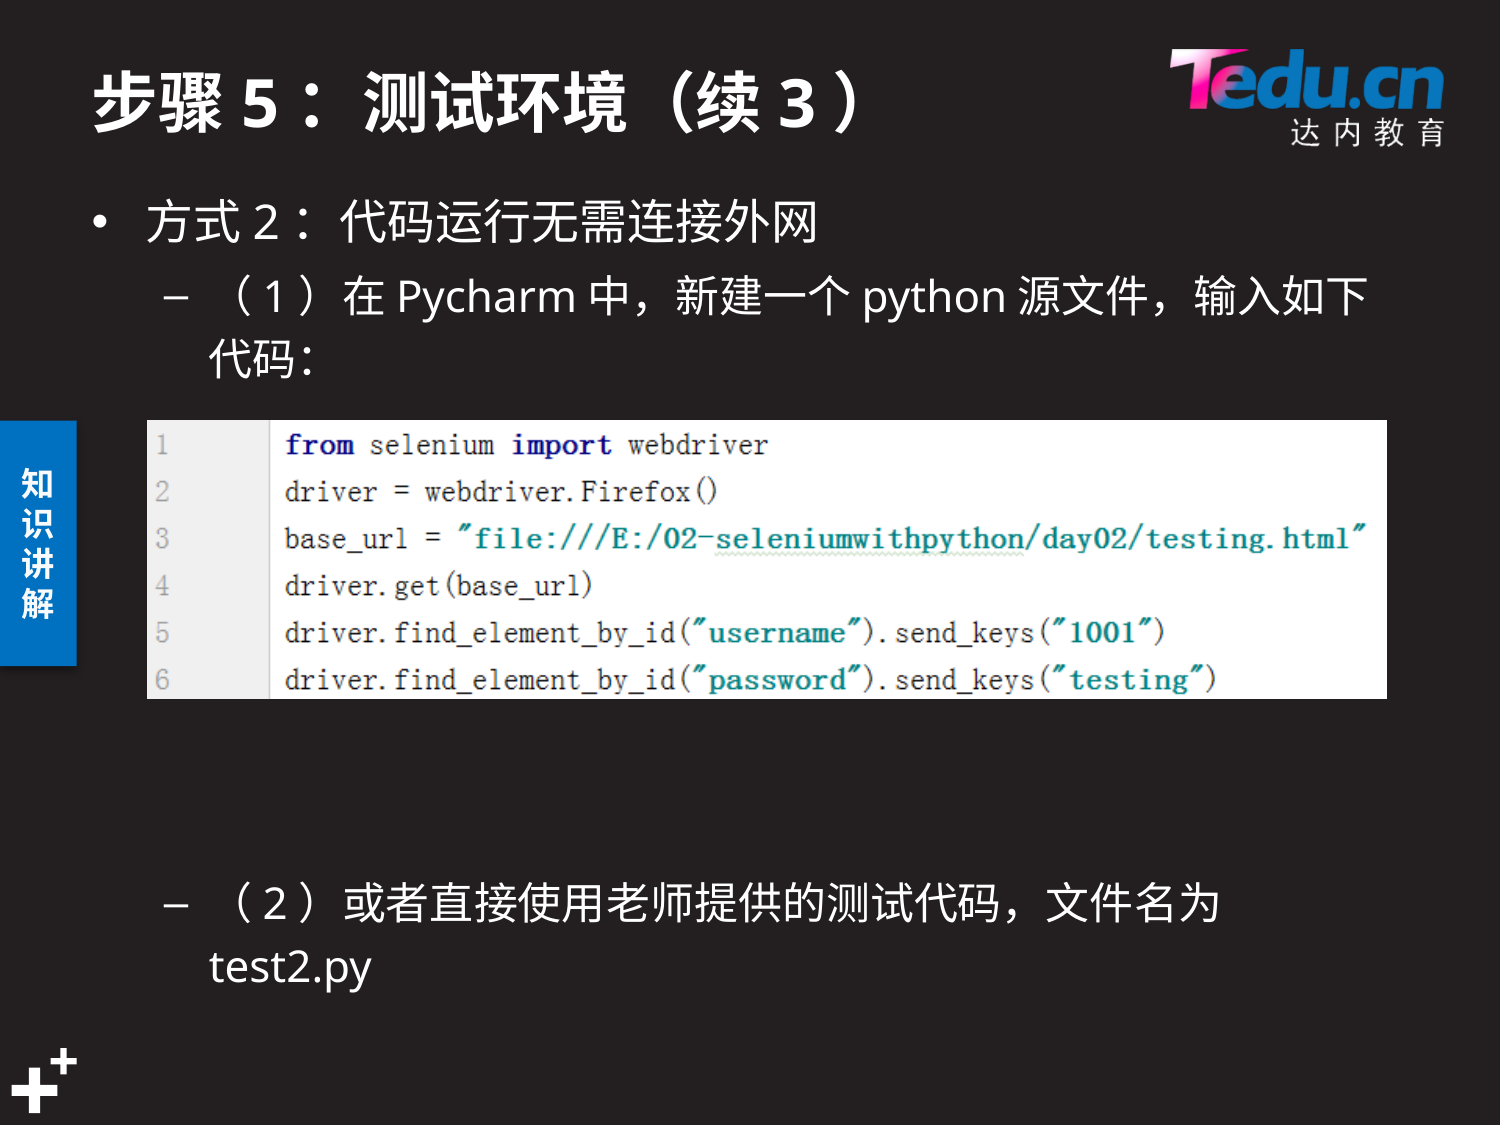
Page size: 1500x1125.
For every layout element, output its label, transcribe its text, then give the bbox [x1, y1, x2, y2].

picture [147, 420, 1387, 700]
picture [1157, 35, 1459, 162]
list 方式2：代码运行无需连接外网 （1）在Pycharm中，新建一个python源文件，输入如下代码： （2）或者直接使用老师提供的测试代码，文件名为test2.py [76, 172, 1400, 1000]
title 步骤5：测试环境（续3） [76, 42, 1188, 160]
